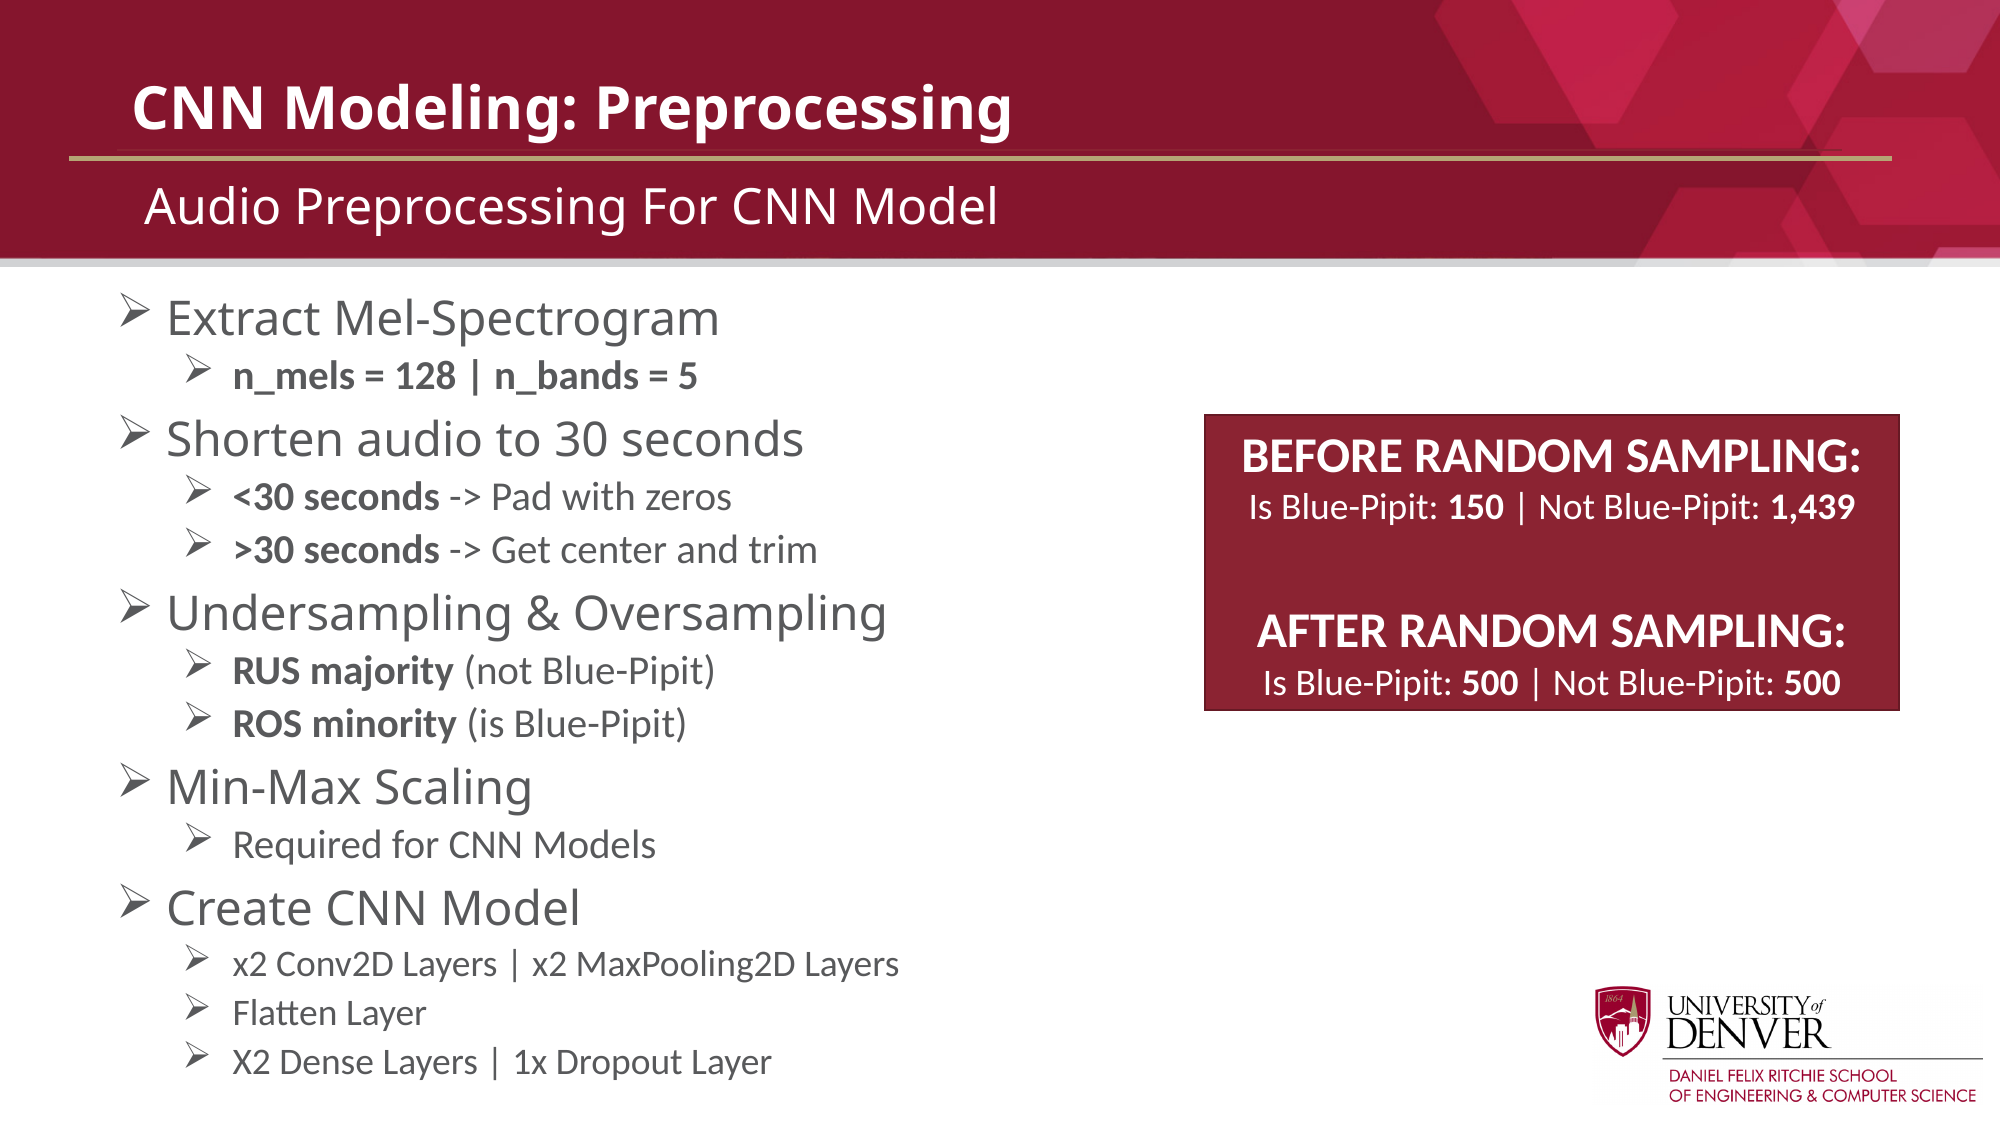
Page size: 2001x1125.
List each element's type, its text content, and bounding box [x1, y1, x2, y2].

title CNN Modeling: Preprocessing [116, 62, 1842, 150]
picture [1592, 984, 1983, 1105]
picture [0, 0, 2000, 267]
list Audio Preprocessing For CNN Model [116, 166, 1842, 244]
list Extract Mel-Spectrogram n_mels = 128 | n_bands = 5 Shorten audio to 30 seconds <30 seconds -> Pad with zeros >30 seconds -> Get center and trim Undersampling & Oversampling RUS majority (not Blue-Pipit) ROS minority (is Blue-Pipit) Min-Max Scaling Required for CNN Models Create CNN Model x2 Conv2D Layers | x2 MaxPooling2D Layers Flatten Layer X2 Dense Layers | 1x Dropout Layer [101, 284, 1122, 1093]
text_box BEFORE RANDOM SAMPLING: Is Blue-Pipit: 150 | Not Blue-Pipit: 1,439 AFTER RANDOM SAMPLING: Is Blue-Pipit: 500 | Not Blue-Pipit: 500 [1204, 414, 1900, 711]
